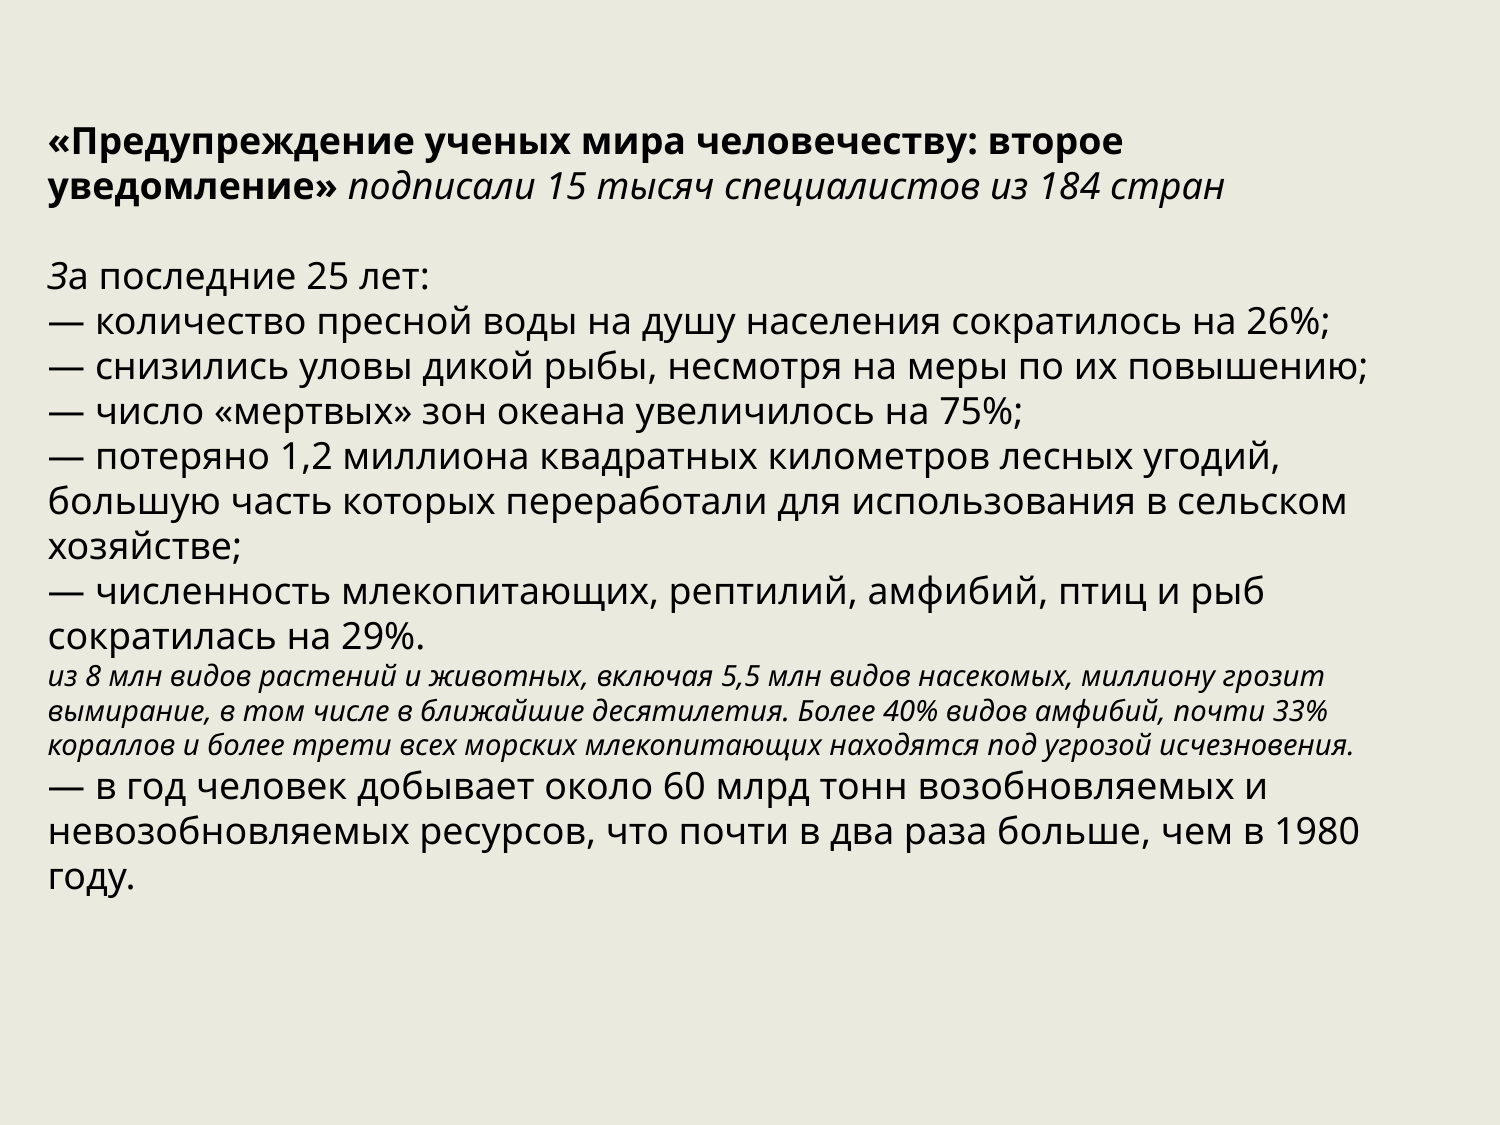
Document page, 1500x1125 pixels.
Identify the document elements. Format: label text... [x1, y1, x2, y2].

list «Предупреждение ученых мира человечеству: второе уведомление» подписали 15 тысяч специалистов из 184 стран За последние 25 лет: — количество пресной воды на душу населения сократилось на 26%; — снизились уловы дикой рыбы, несмотря на меры по их повышению; — число «мертвых» зон океана увеличилось на 75%; — потеряно 1,2 миллиона квадратных километров лесных угодий, большую часть которых переработали для использования в сельском хозяйстве; — численность млекопитающих, рептилий, амфибий, птиц и рыб сократилась на 29%. из 8 млн видов растений и животных, включая 5,5 млн видов насекомых, миллиону грозит вымирание, в том числе в ближайшие десятилетия. Более 40% видов амфибий, почти 33% кораллов и более трети всех морских млекопитающих находятся под угрозой исчезновения. — в год человек добывает около 60 млрд тонн возобновляемых и невозобновляемых ресурсов, что почти в два раза больше, чем в 1980 году. [17, 101, 1389, 923]
